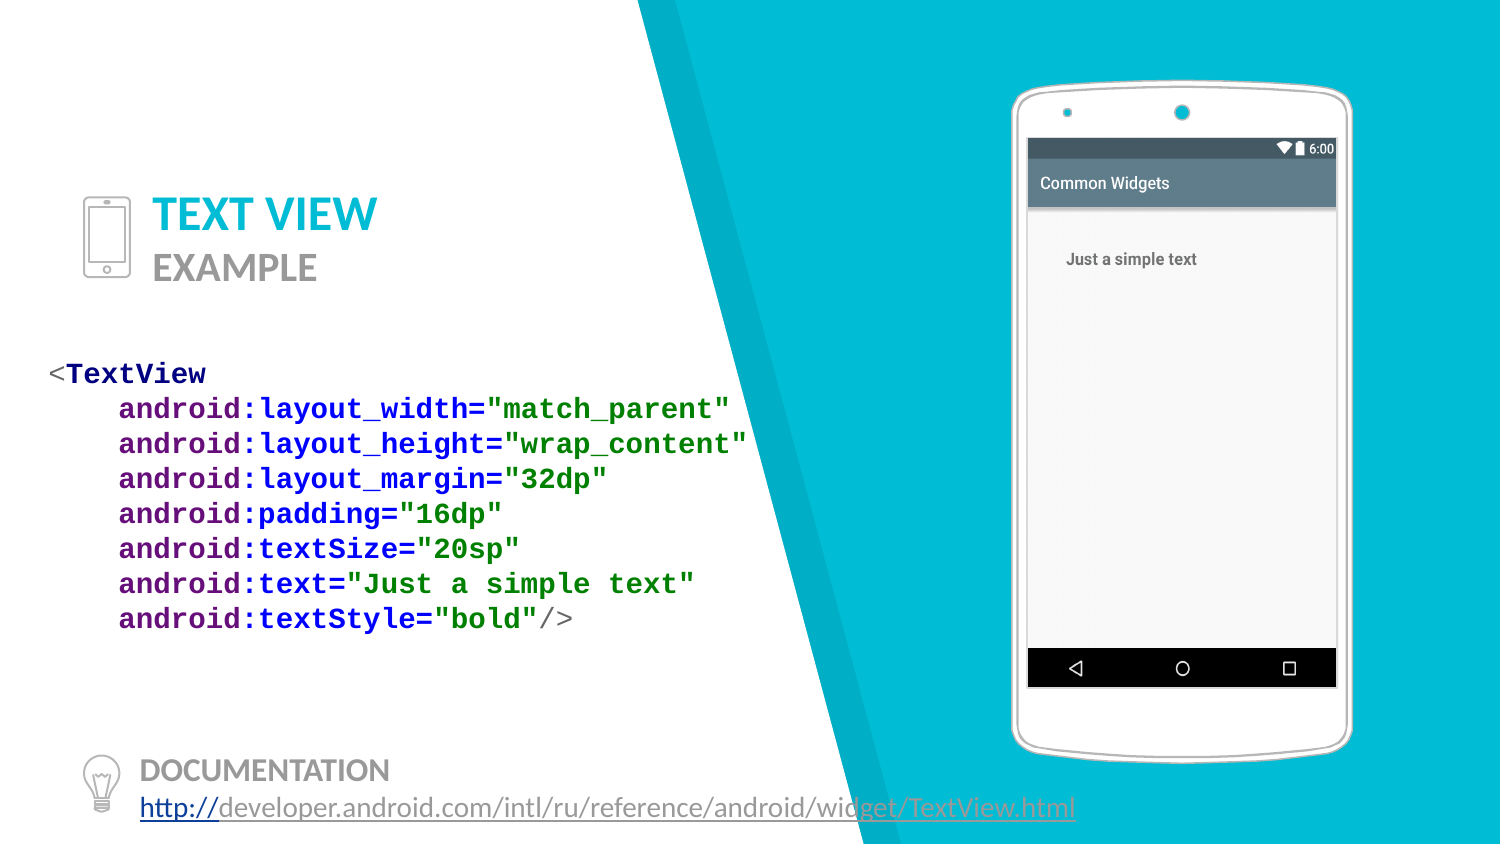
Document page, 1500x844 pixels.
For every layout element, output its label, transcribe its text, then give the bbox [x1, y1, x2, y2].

text_box [1011, 80, 1353, 761]
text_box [83, 740, 1260, 832]
list <TextView android:layout_width="match_parent" android:layout_height="wrap_content" android:layout_margin="32dp" android:padding="16dp" android:textSize="20sp" android:text="Just a simple text" android:textStyle="bold"/> [33, 339, 857, 710]
title TEXT VIEW EXAMPLE [137, 225, 654, 306]
text_box [1027, 137, 1338, 689]
